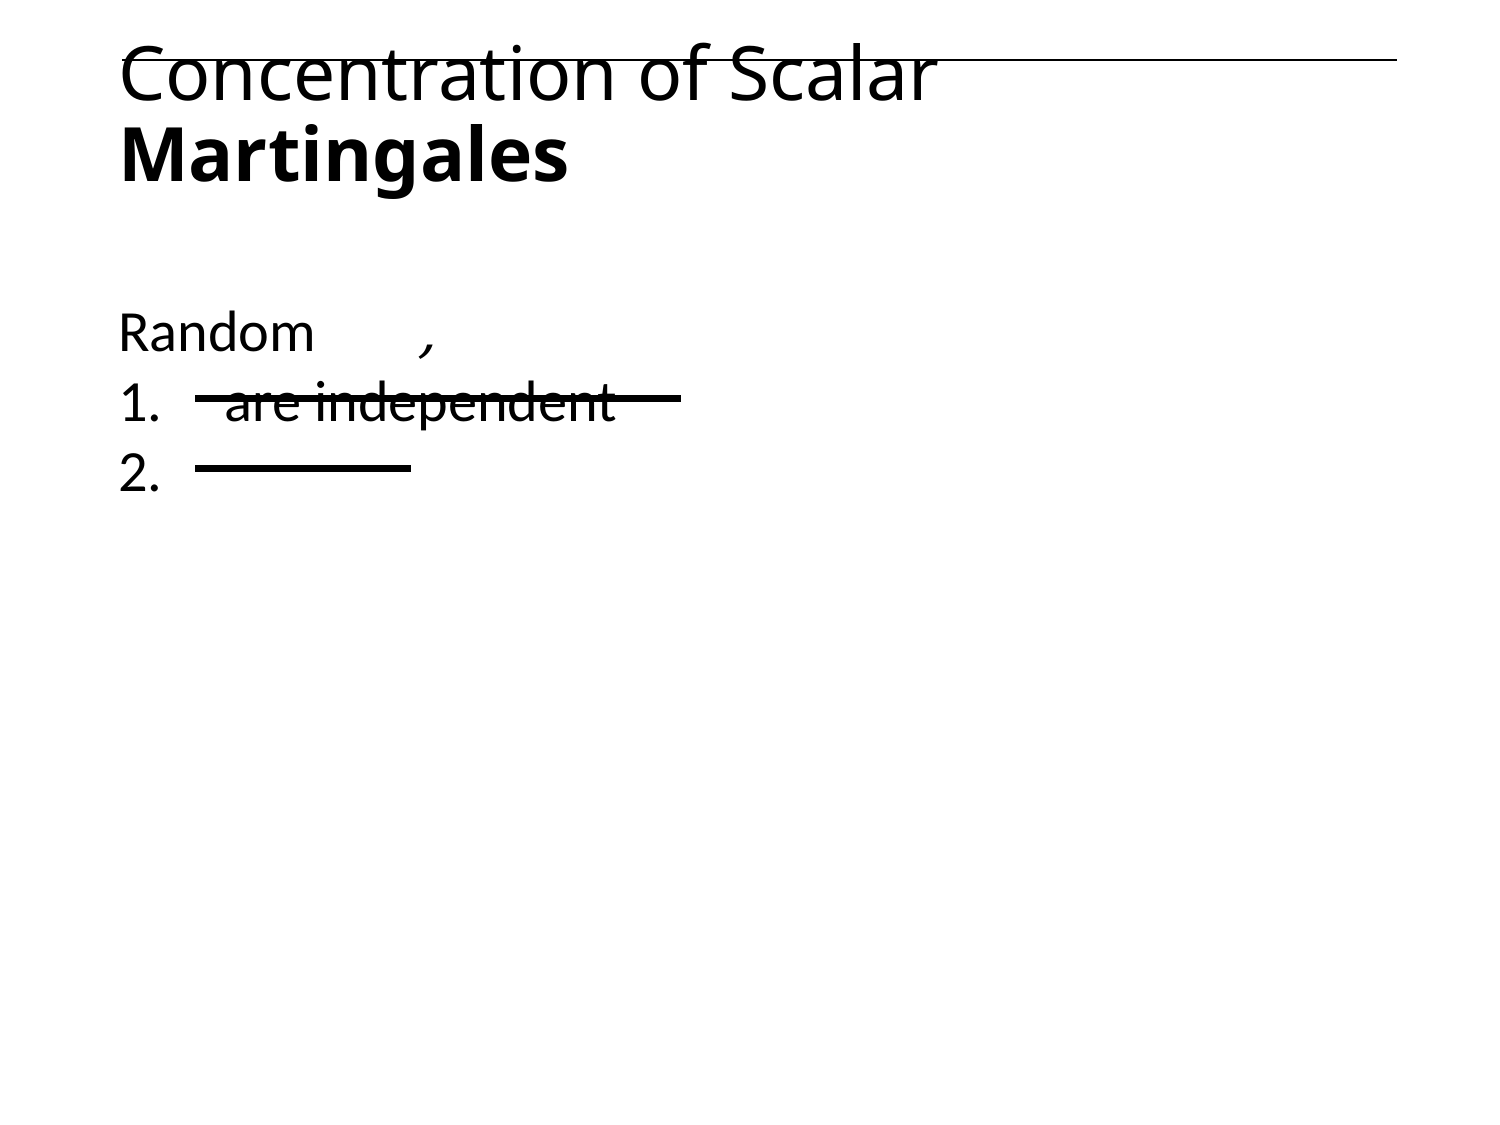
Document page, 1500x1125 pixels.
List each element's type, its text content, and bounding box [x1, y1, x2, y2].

title Concentration of Scalar Martingales [103, 8, 1397, 226]
